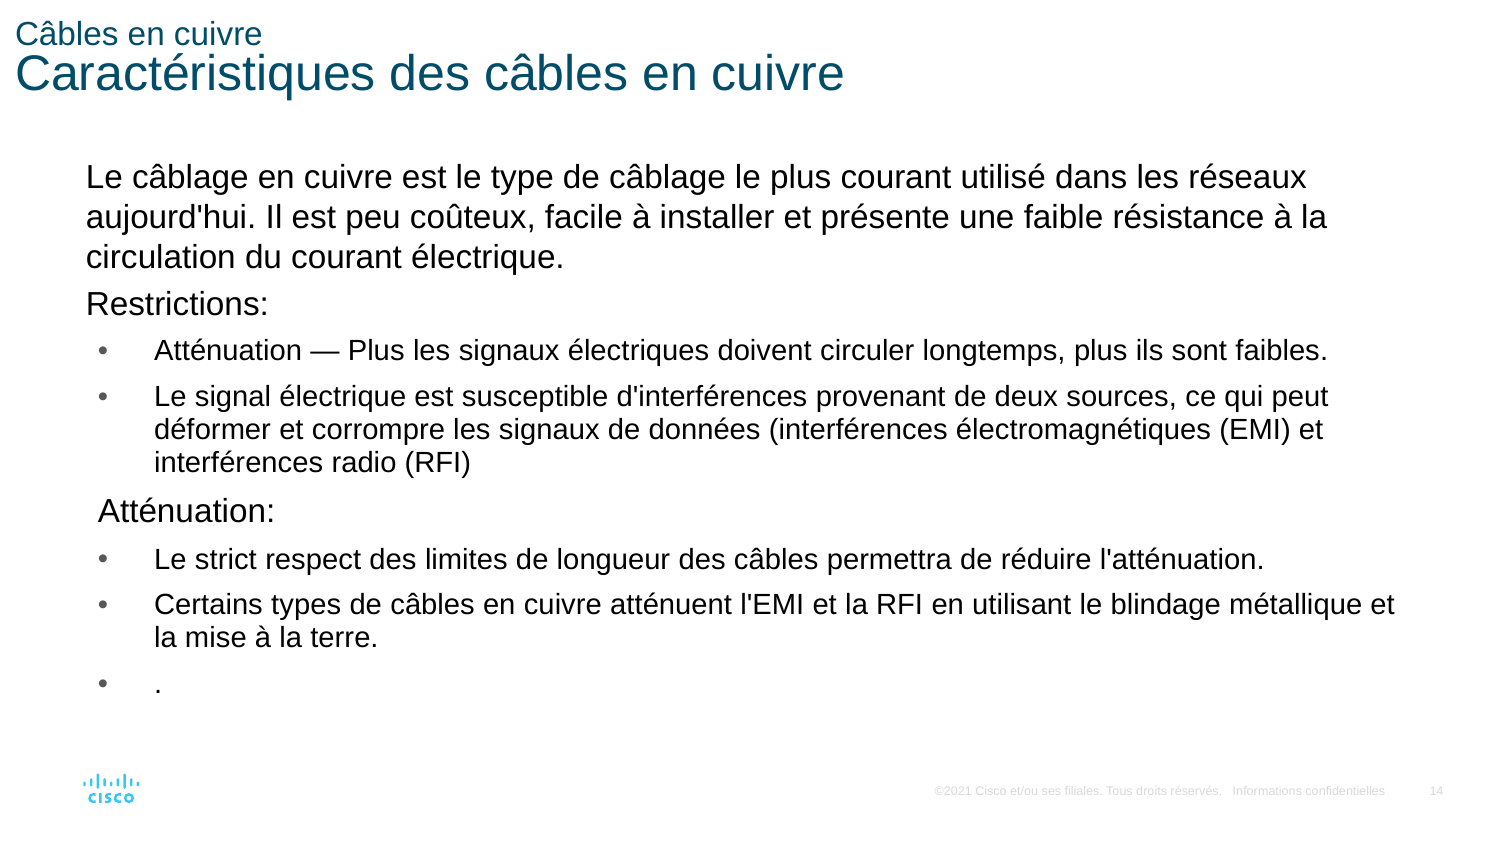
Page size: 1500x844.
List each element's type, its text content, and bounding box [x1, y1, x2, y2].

list Le câblage en cuivre est le type de câblage le plus courant utilisé dans les réseaux aujourd'hui. Il est peu coûteux, facile à installer et présente une faible résistance à la circulation du courant électrique. Restrictions: Atténuation — Plus les signaux électriques doivent circuler longtemps, plus ils sont faibles. Le signal électrique est susceptible d'interférences provenant de deux sources, ce qui peut déformer et corrompre les signaux de données (interférences électromagnétiques (EMI) et interférences radio (RFI) Atténuation: Le strict respect des limites de longueur des câbles permettra de réduire l'atténuation. Certains types de câbles en cuivre atténuent l'EMI et la RFI en utilisant le blindage métallique et la mise à la terre. . [70, 147, 1430, 724]
title Câbles en cuivre Caractéristiques des câbles en cuivre [0, 0, 1369, 121]
